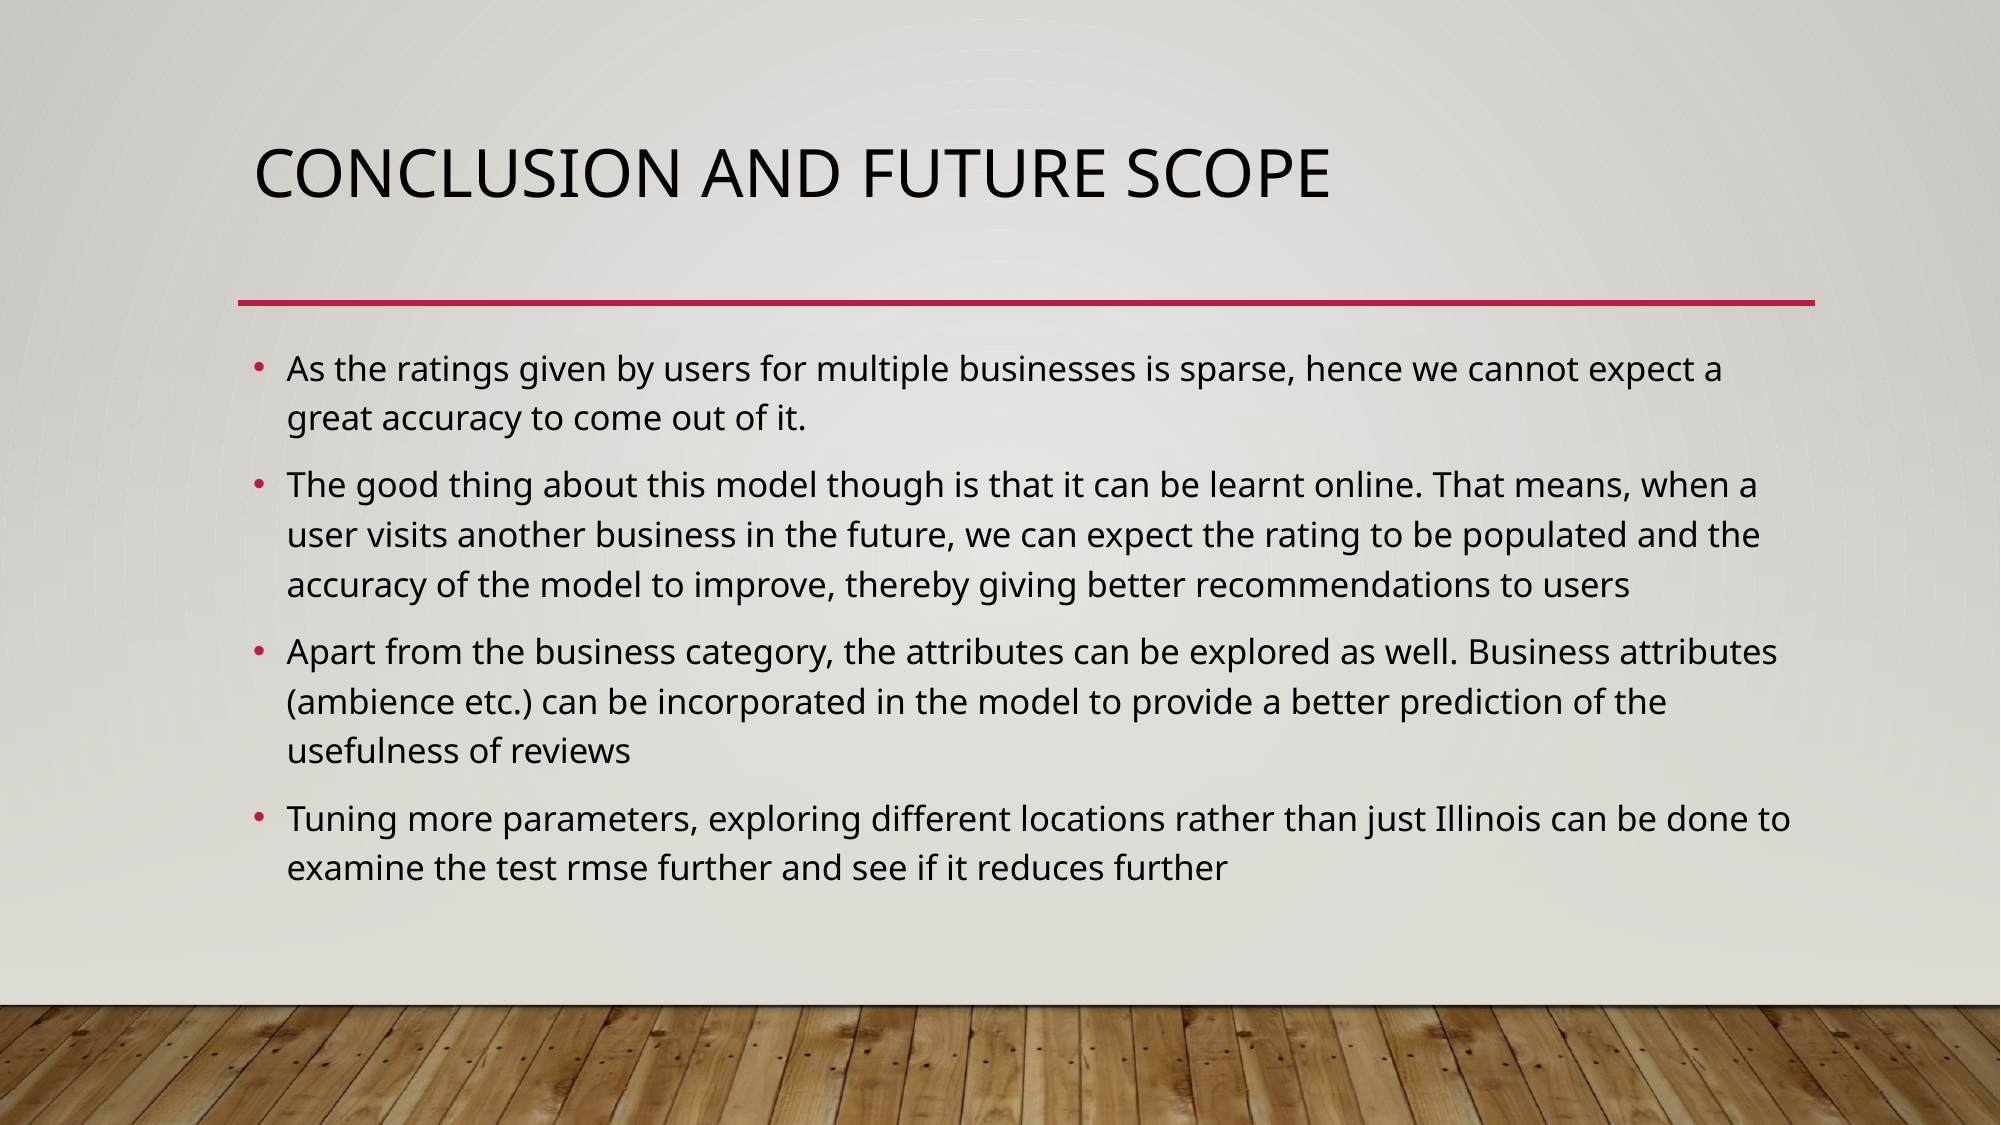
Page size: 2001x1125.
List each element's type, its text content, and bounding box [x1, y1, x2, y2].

title CONCLUSION AND FUTURE SCOPE [238, 131, 1814, 305]
list As the ratings given by users for multiple businesses is sparse, hence we cannot expect a great accuracy to come out of it. The good thing about this model though is that it can be learnt online. That means, when a user visits another business in the future, we can expect the rating to be populated and the accuracy of the model to improve, thereby giving better recommendations to users Apart from the business category, the attributes can be explored as well. Business attributes (ambience etc.) can be incorporated in the model to provide a better prediction of the usefulness of reviews Tuning more parameters, exploring different locations rather than just Illinois can be done to examine the test rmse further and see if it reduces further [238, 330, 1814, 897]
picture [0, 1005, 2000, 1125]
